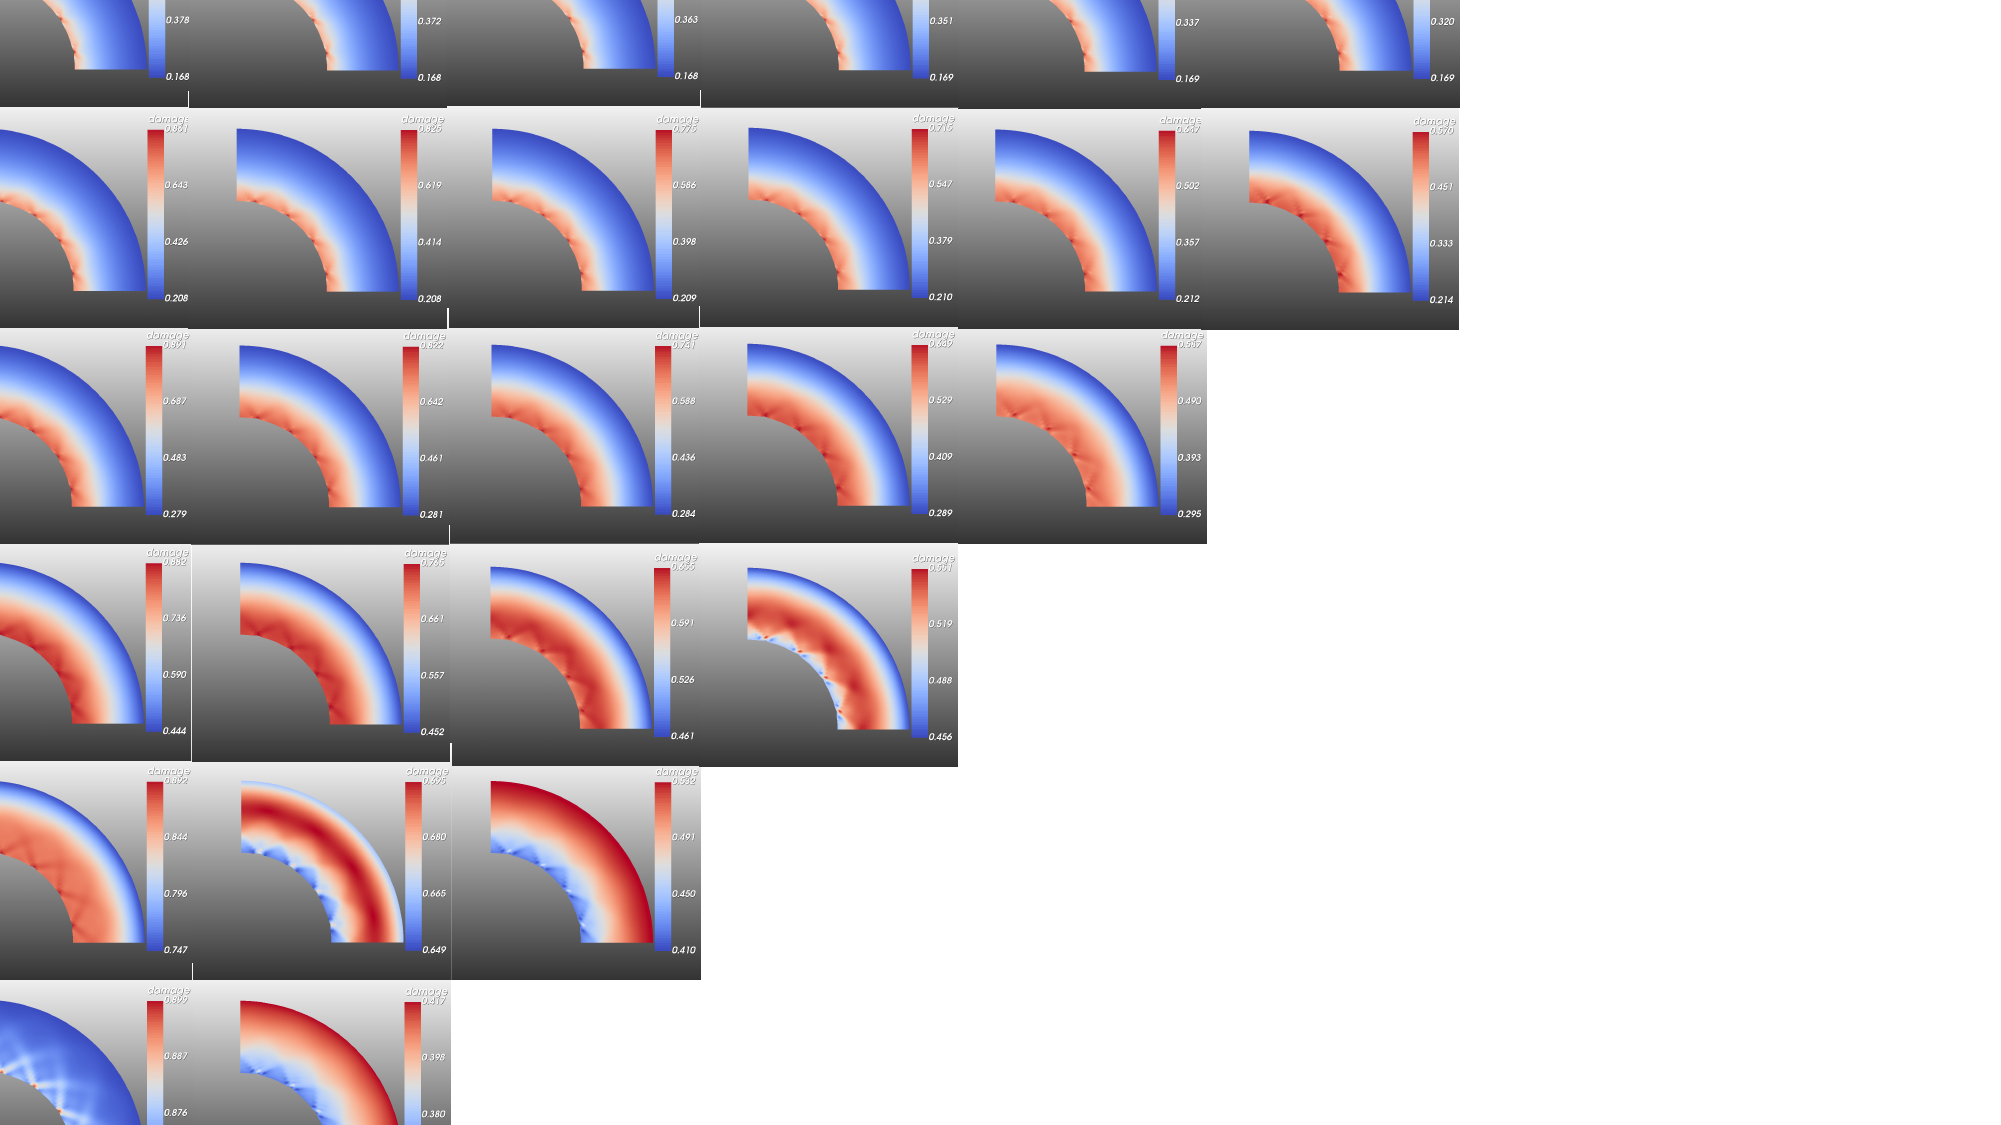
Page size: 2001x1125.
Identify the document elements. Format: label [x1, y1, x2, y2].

picture [0, 0, 1460, 1125]
